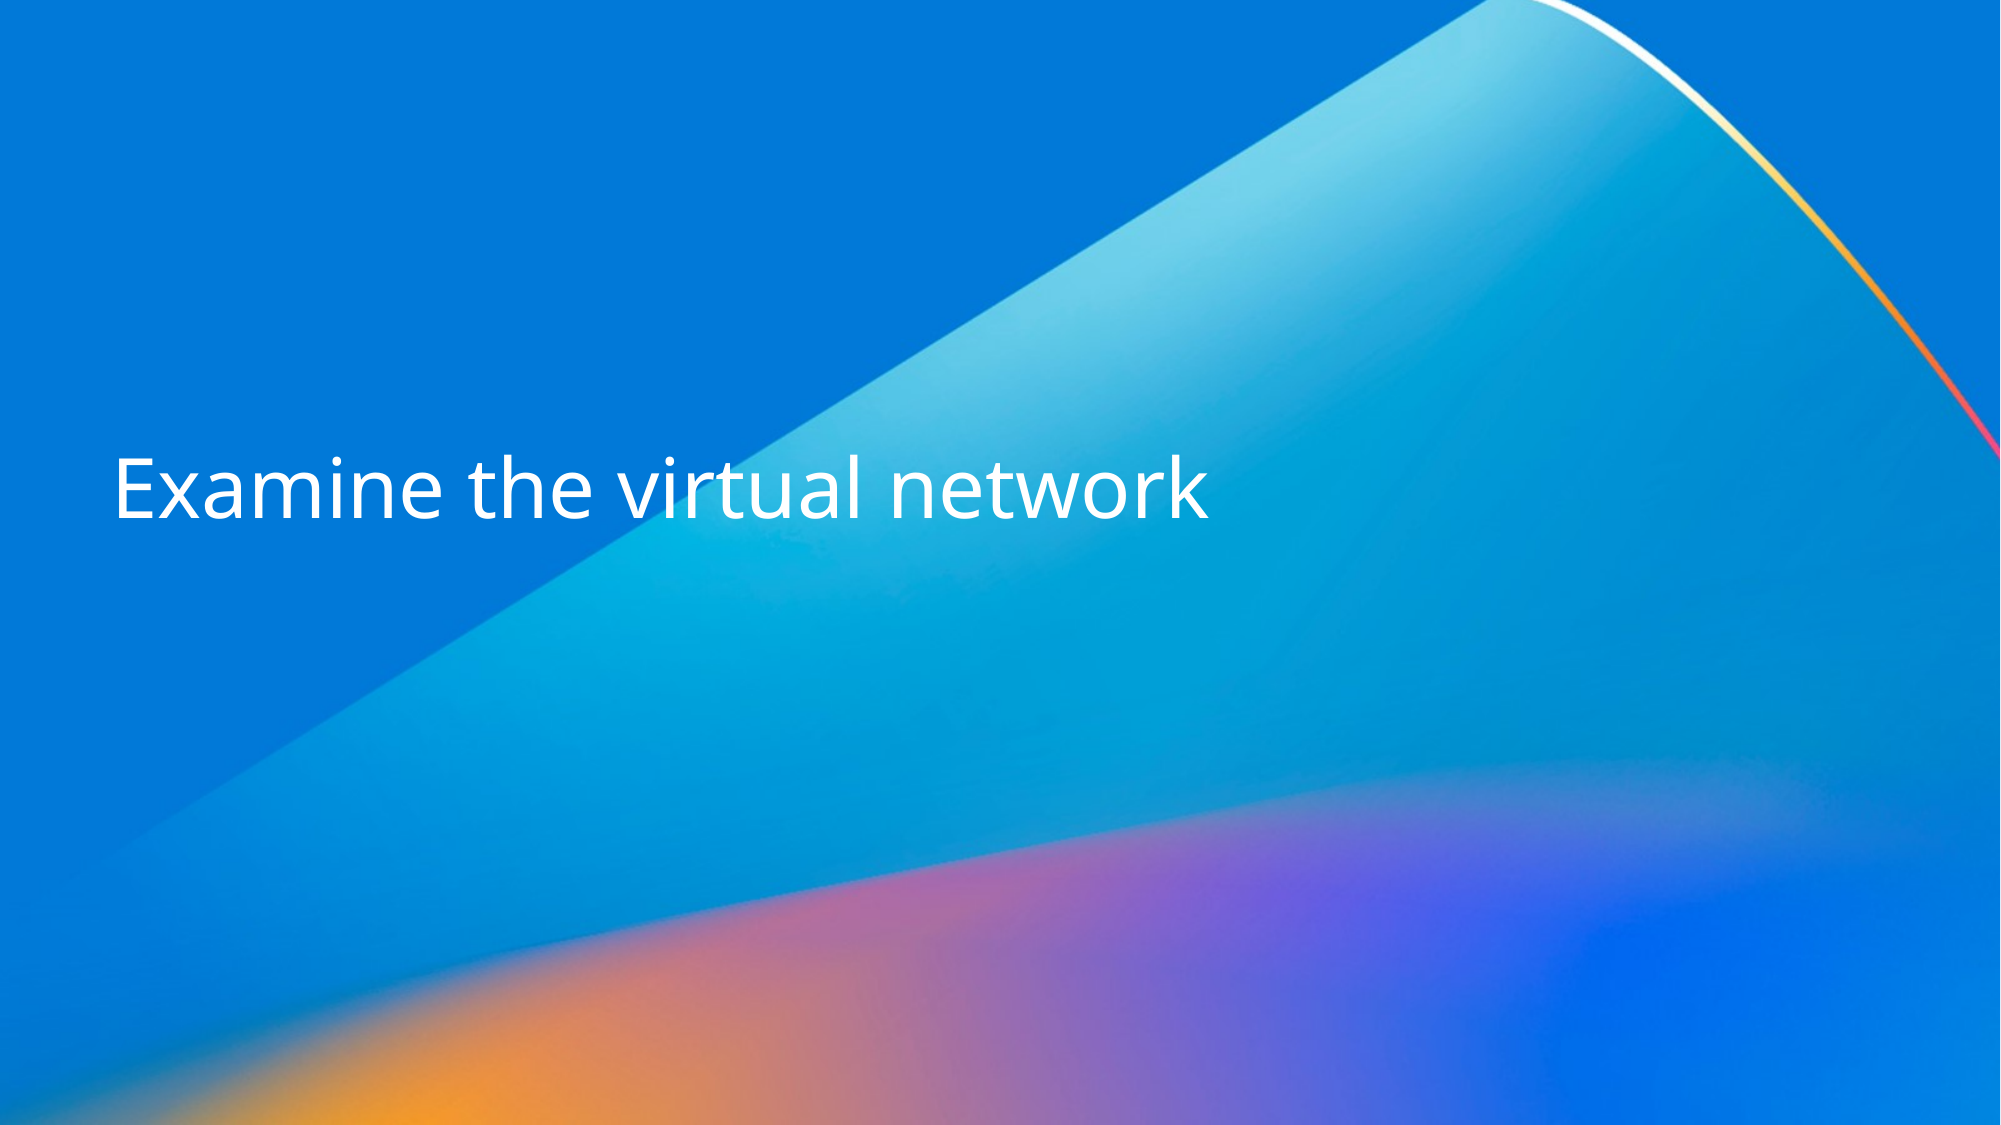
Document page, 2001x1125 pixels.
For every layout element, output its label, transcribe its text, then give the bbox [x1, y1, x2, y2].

picture [0, 0, 2001, 1125]
list Examine the virtual network [96, 439, 1920, 686]
